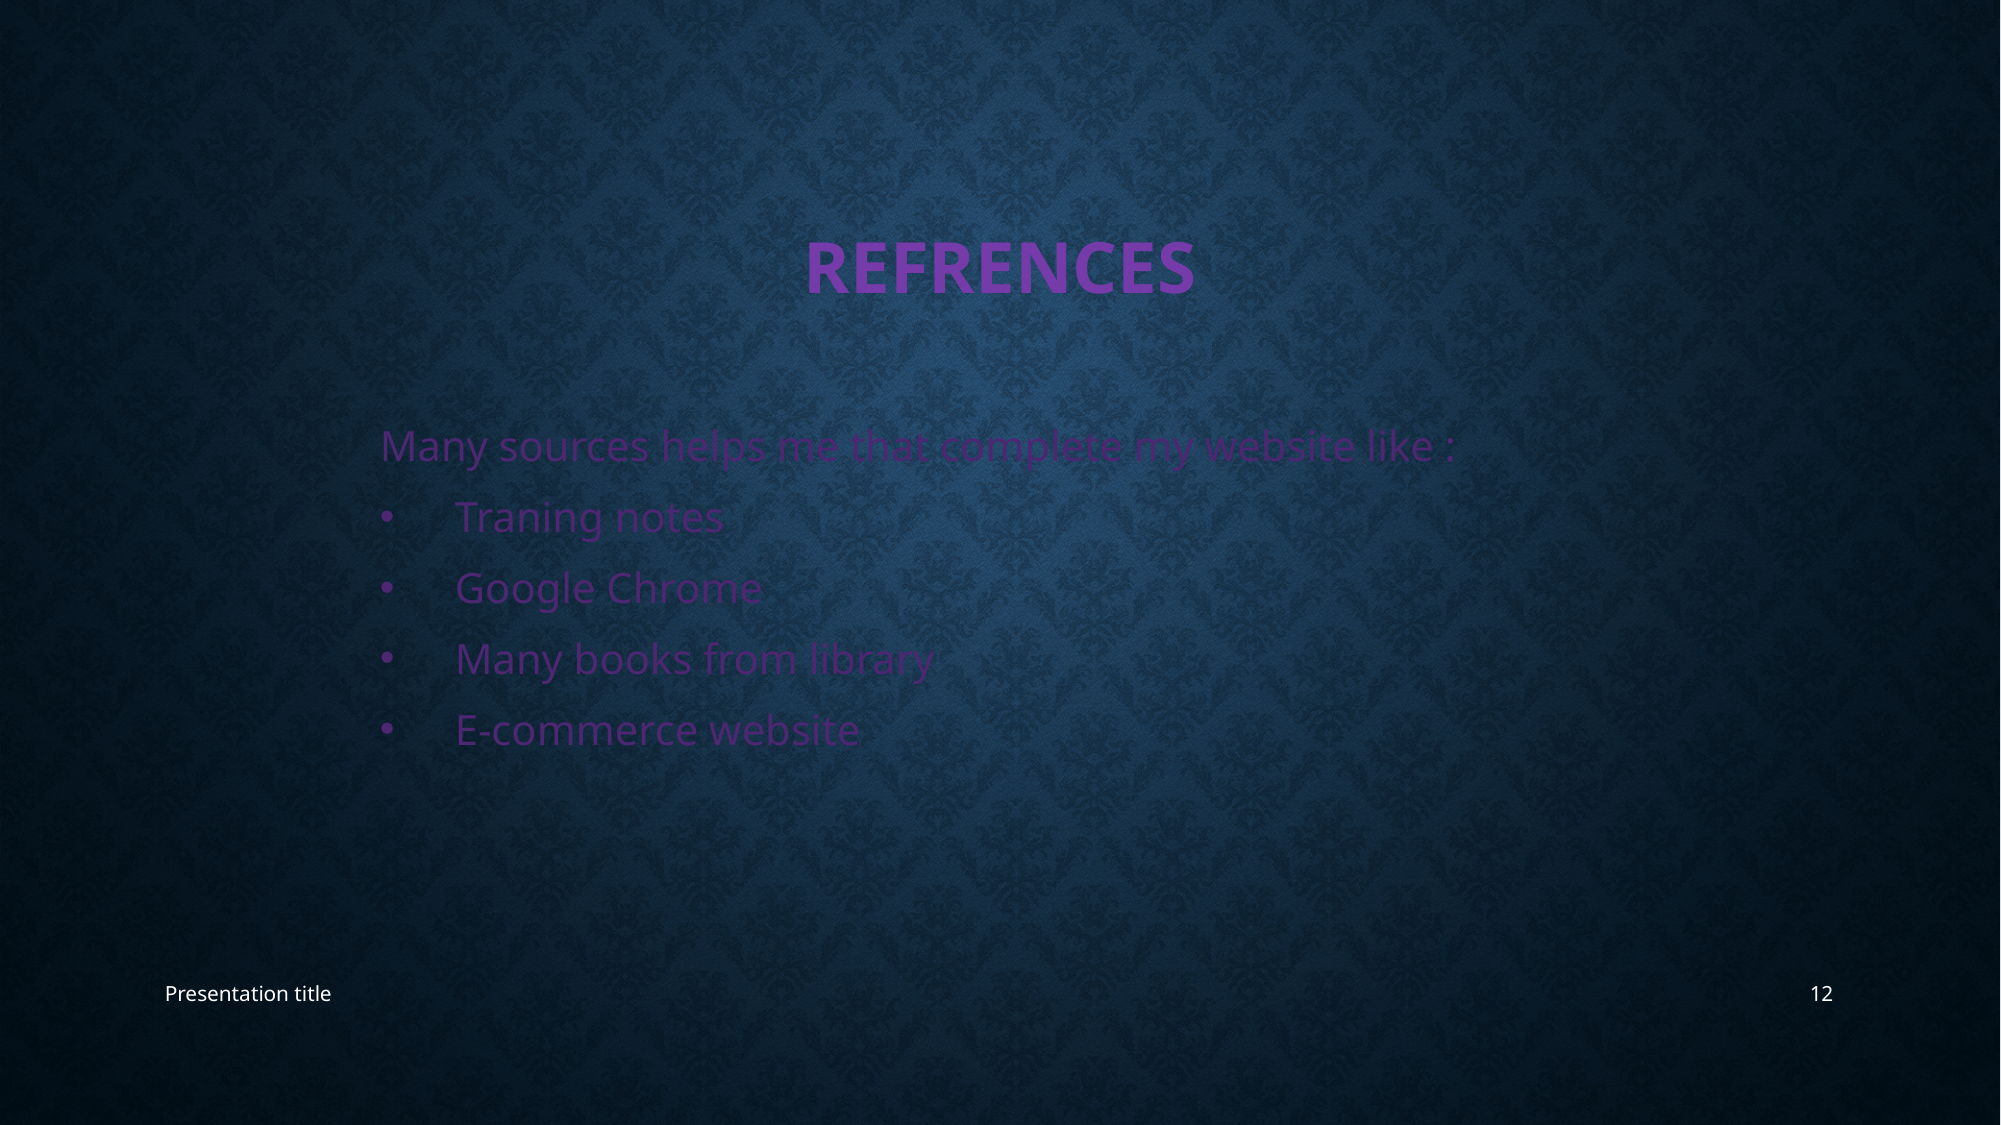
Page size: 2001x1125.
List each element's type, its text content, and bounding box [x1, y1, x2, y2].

list Many sources helps me that complete my website like : Traning notes Google Chrome Many books from library E-commerce website [364, 341, 1636, 878]
slide_number 12 [1724, 965, 1849, 1025]
footer Presentation title [149, 965, 1245, 1025]
title Refrences [286, 161, 1714, 380]
